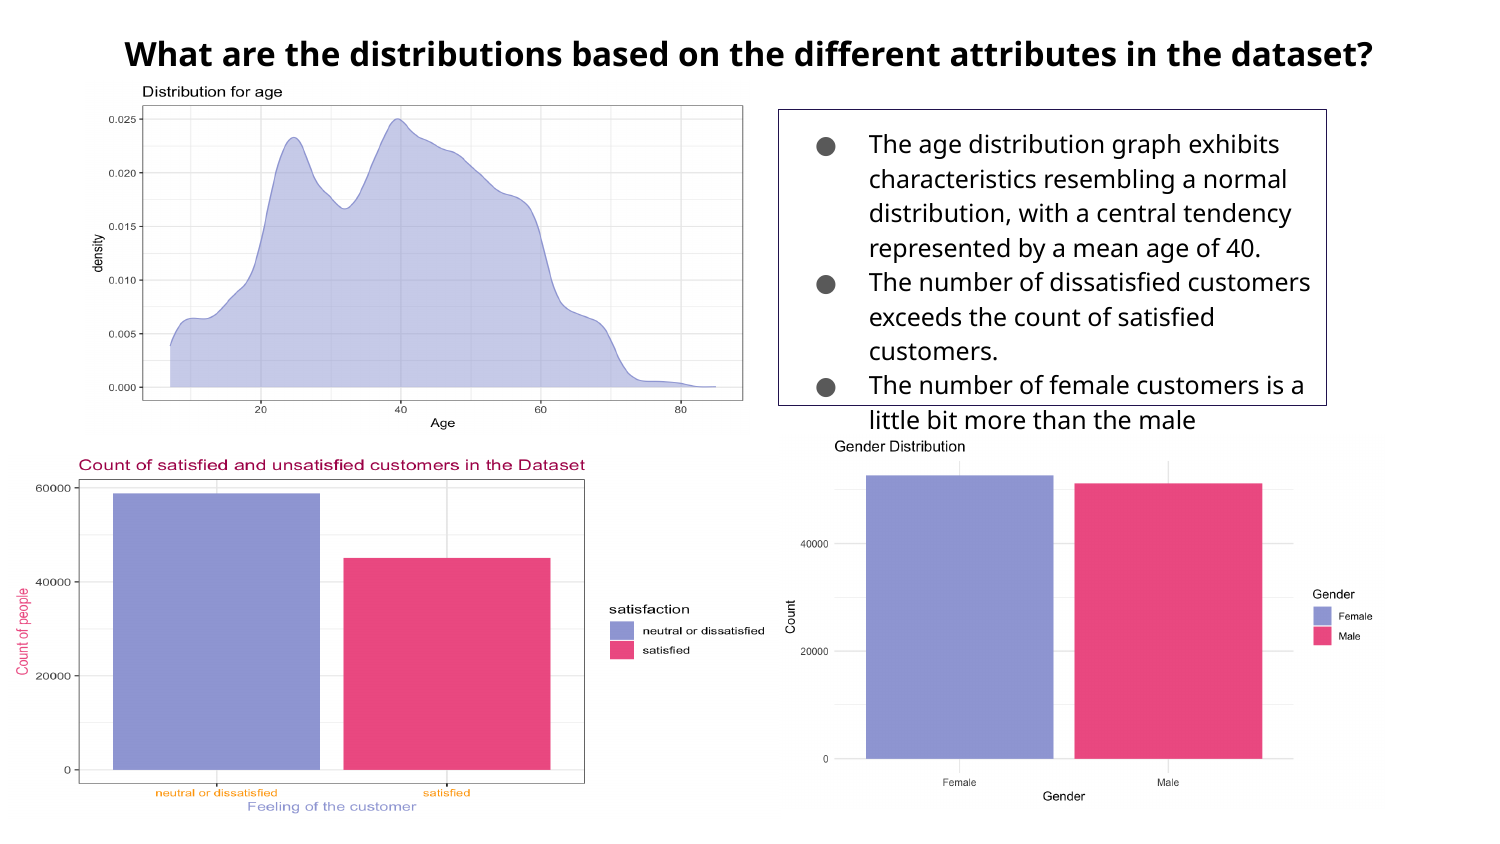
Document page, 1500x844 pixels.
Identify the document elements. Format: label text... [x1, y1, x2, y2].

text_box What are the distributions based on the different attributes in the dataset? [84, 25, 1415, 81]
list The age distribution graph exhibits characteristics resembling a normal distribution, with a central tendency represented by a mean age of 40. The number of dissatisfied customers exceeds the count of satisfied customers. The number of female customers is a little bit more than the male customers. [778, 109, 1327, 406]
picture [84, 80, 750, 435]
picture [8, 433, 1386, 820]
